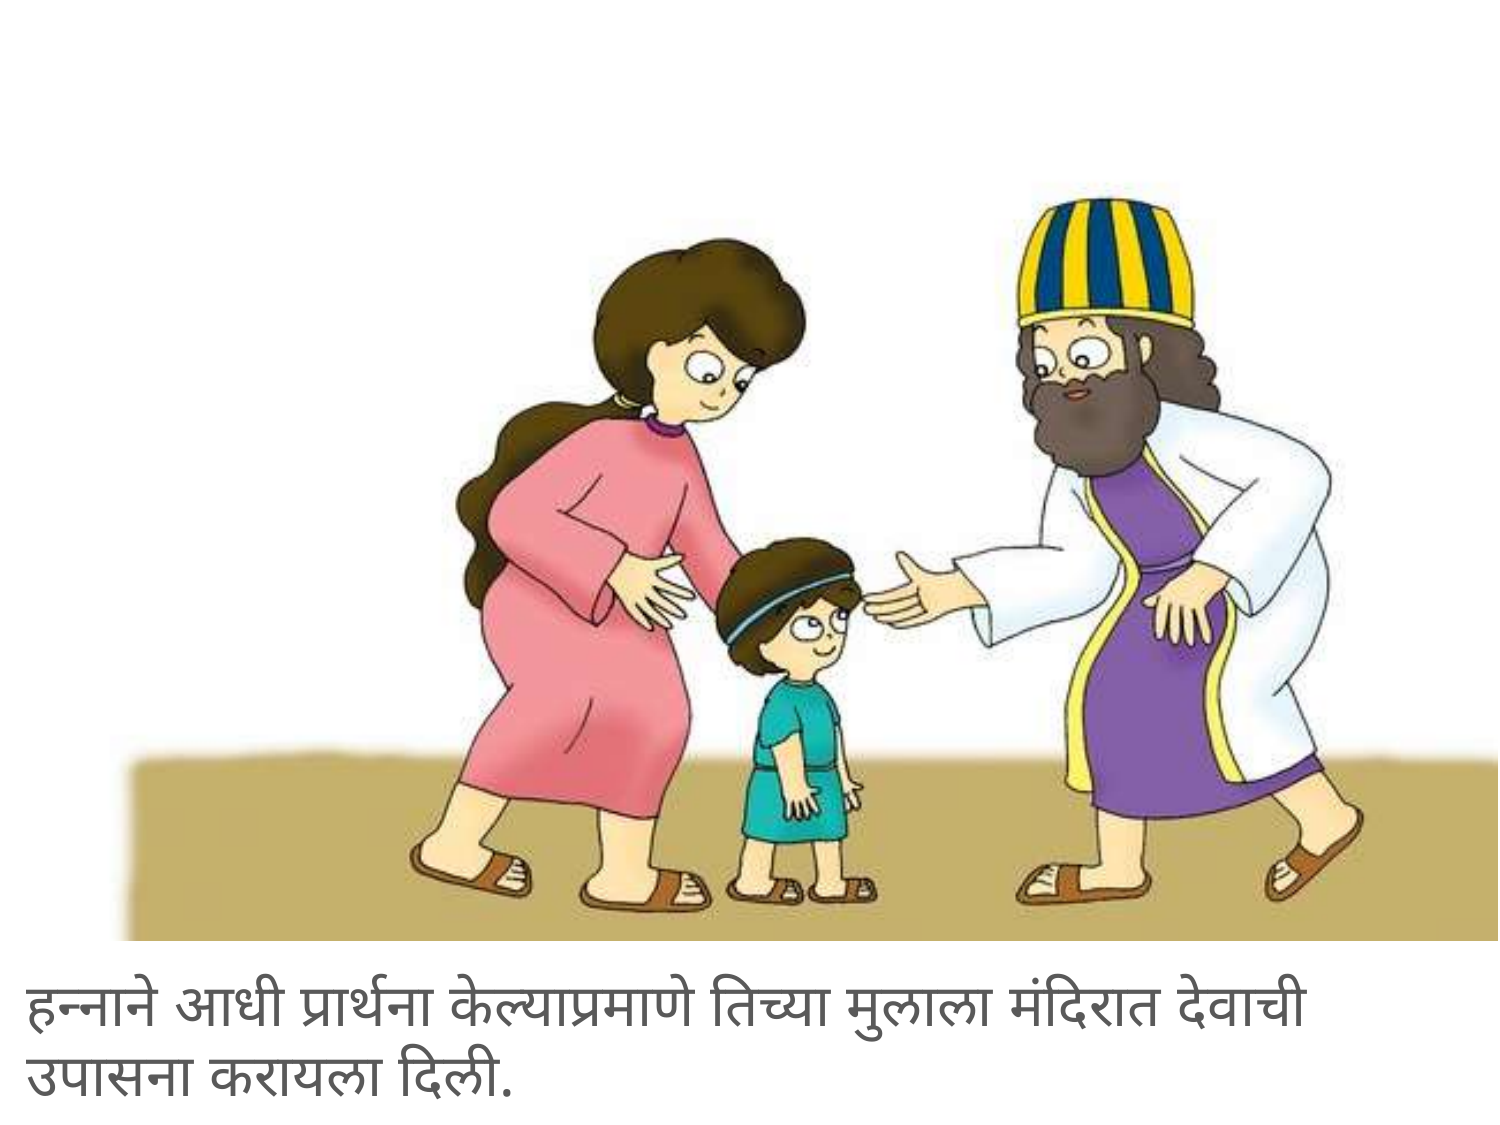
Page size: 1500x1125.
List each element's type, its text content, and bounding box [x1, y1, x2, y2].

picture [0, 0, 1498, 941]
text_box हन्‍नाने आधी प्रार्थना केल्याप्रमाणे तिच्या मुलाला मंदिरात देवाची उपासना करायला दिली. [11, 961, 1498, 1116]
